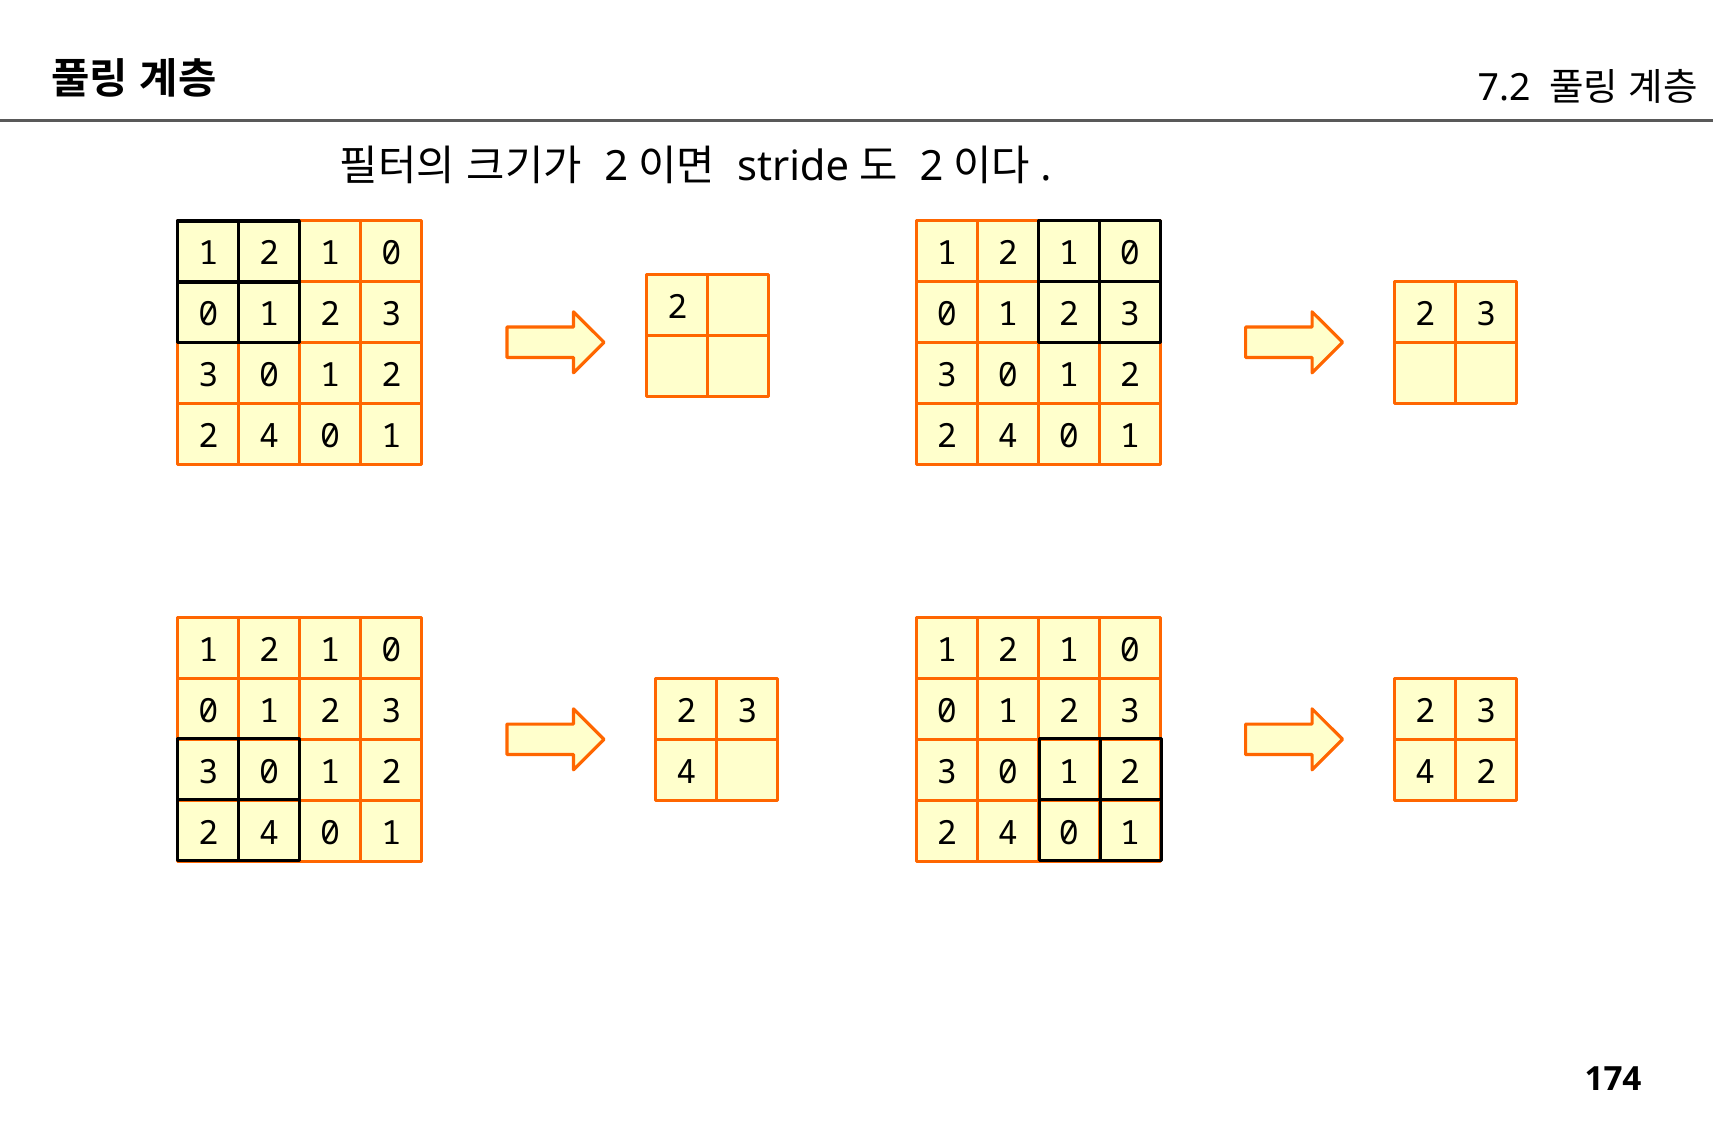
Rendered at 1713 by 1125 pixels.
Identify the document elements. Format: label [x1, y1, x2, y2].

text_box [654, 676, 780, 802]
text_box [1392, 279, 1519, 405]
text_box [11, 13, 803, 105]
text_box [176, 218, 424, 466]
text_box [1038, 220, 1161, 343]
text_box [916, 44, 1713, 111]
text_box [1392, 676, 1519, 802]
text_box [1039, 738, 1162, 861]
text_box [504, 309, 607, 375]
text_box [1243, 309, 1345, 375]
text_box [504, 706, 607, 772]
text_box [325, 131, 1067, 197]
text_box [645, 273, 771, 399]
text_box [914, 218, 1162, 466]
text_box [177, 738, 300, 861]
text_box [176, 615, 424, 863]
text_box [914, 615, 1162, 863]
text_box [1243, 706, 1345, 772]
